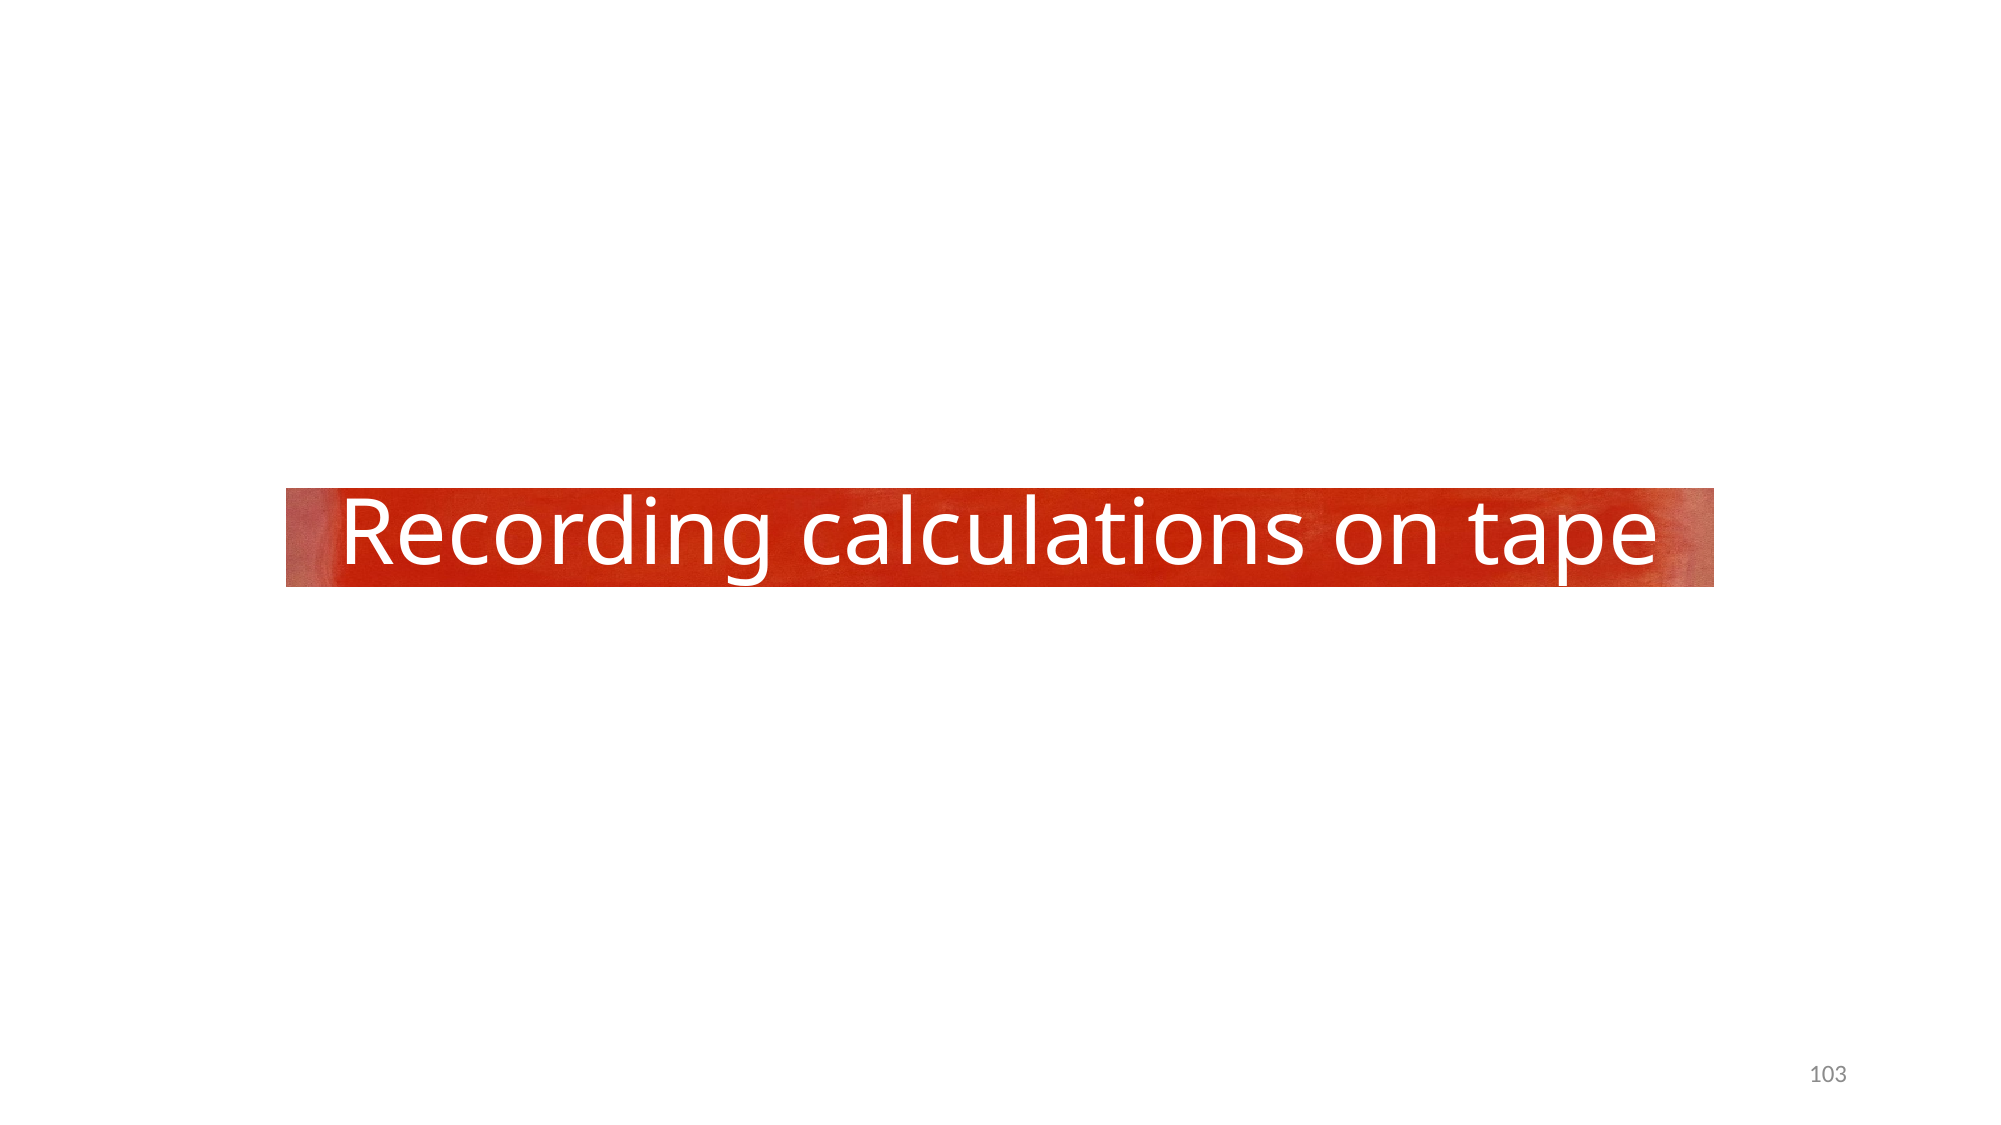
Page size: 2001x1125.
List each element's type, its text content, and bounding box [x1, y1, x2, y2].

title Recording calculations on tape [137, 426, 1863, 644]
slide_number 103 [1412, 1042, 1863, 1103]
picture [286, 488, 1714, 587]
